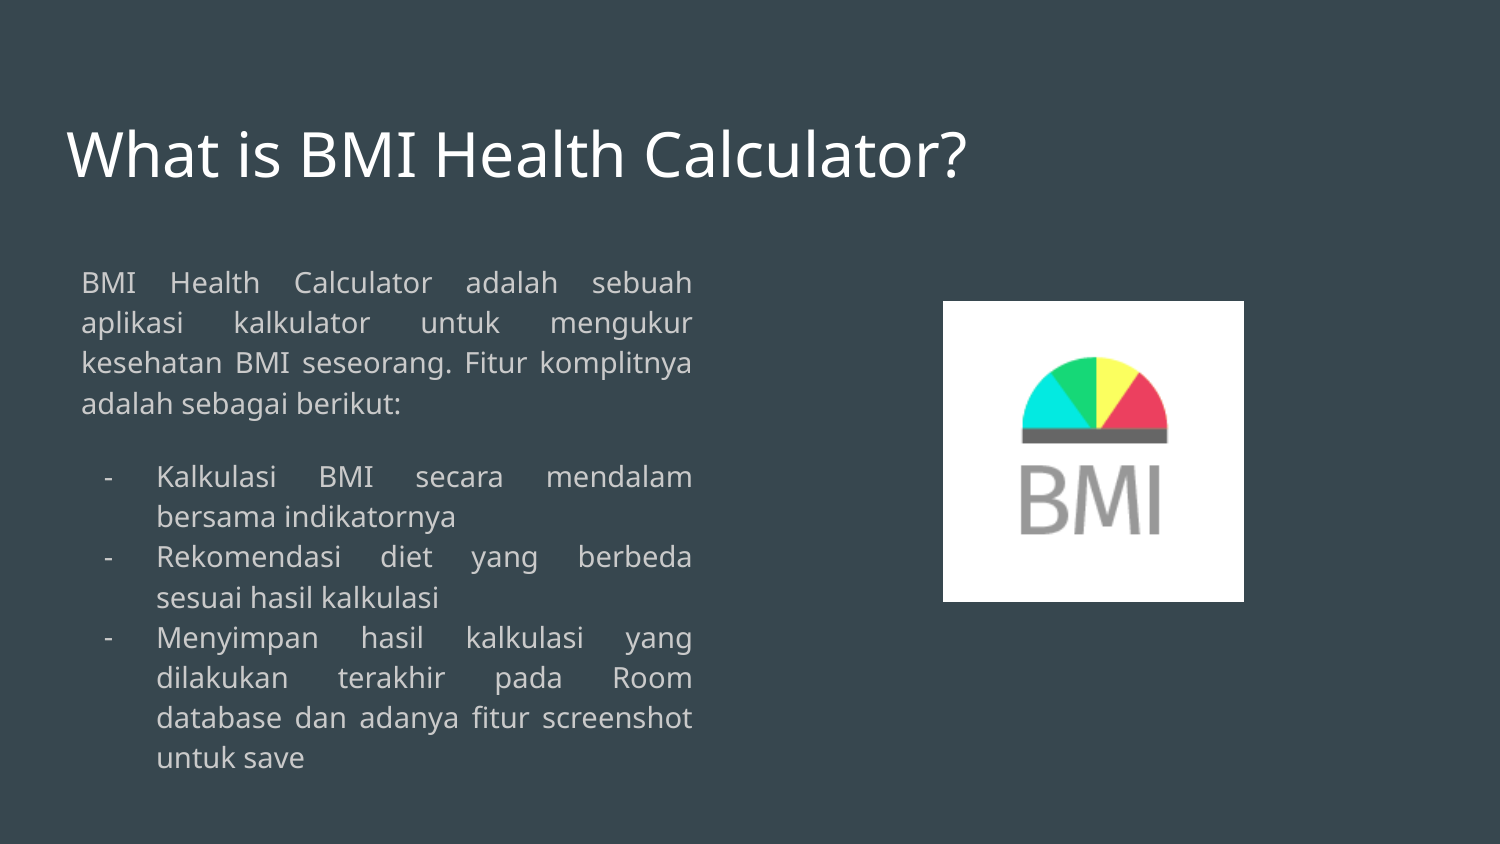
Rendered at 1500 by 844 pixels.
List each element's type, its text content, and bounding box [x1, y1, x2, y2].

title What is BMI Health Calculator? [51, 99, 1449, 194]
picture [943, 301, 1245, 602]
list BMI Health Calculator adalah sebuah aplikasi kalkulator untuk mengukur kesehatan BMI seseorang. Fitur komplitnya adalah sebagai berikut: Kalkulasi BMI secara mendalam bersama indikatornya Rekomendasi diet yang berbeda sesuai hasil kalkulasi Menyimpan hasil kalkulasi yang dilakukan terakhir pada Room database dan adanya fitur screenshot untuk save [66, 244, 709, 779]
